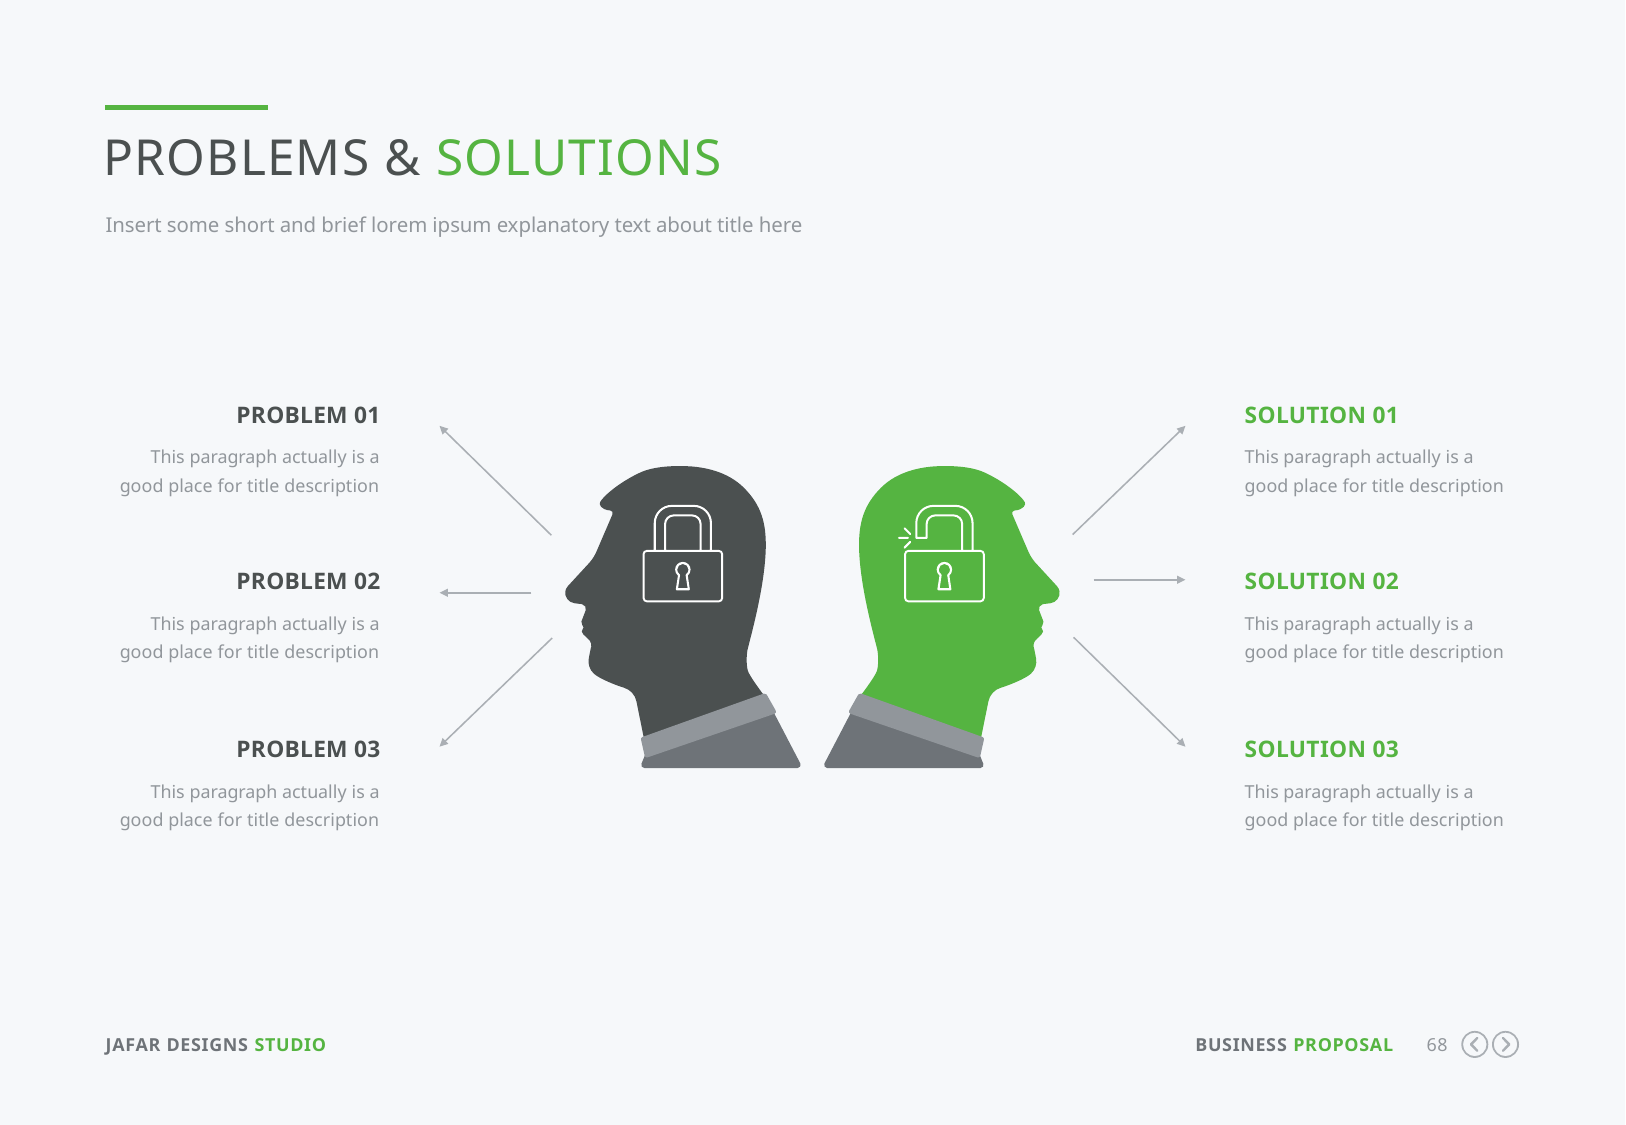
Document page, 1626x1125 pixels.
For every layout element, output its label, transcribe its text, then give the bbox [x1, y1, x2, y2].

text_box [105, 735, 381, 831]
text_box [105, 400, 381, 497]
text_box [105, 566, 381, 663]
list Problems & Solutions [103, 125, 1518, 188]
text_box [564, 465, 802, 768]
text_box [1244, 400, 1520, 497]
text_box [439, 637, 553, 747]
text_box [1073, 637, 1186, 747]
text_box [1244, 566, 1520, 663]
list Insert some short and brief lorem ipsum explanatory text about title here [105, 209, 1519, 241]
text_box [1244, 735, 1520, 831]
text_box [823, 465, 1061, 768]
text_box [1072, 425, 1186, 535]
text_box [439, 425, 552, 536]
